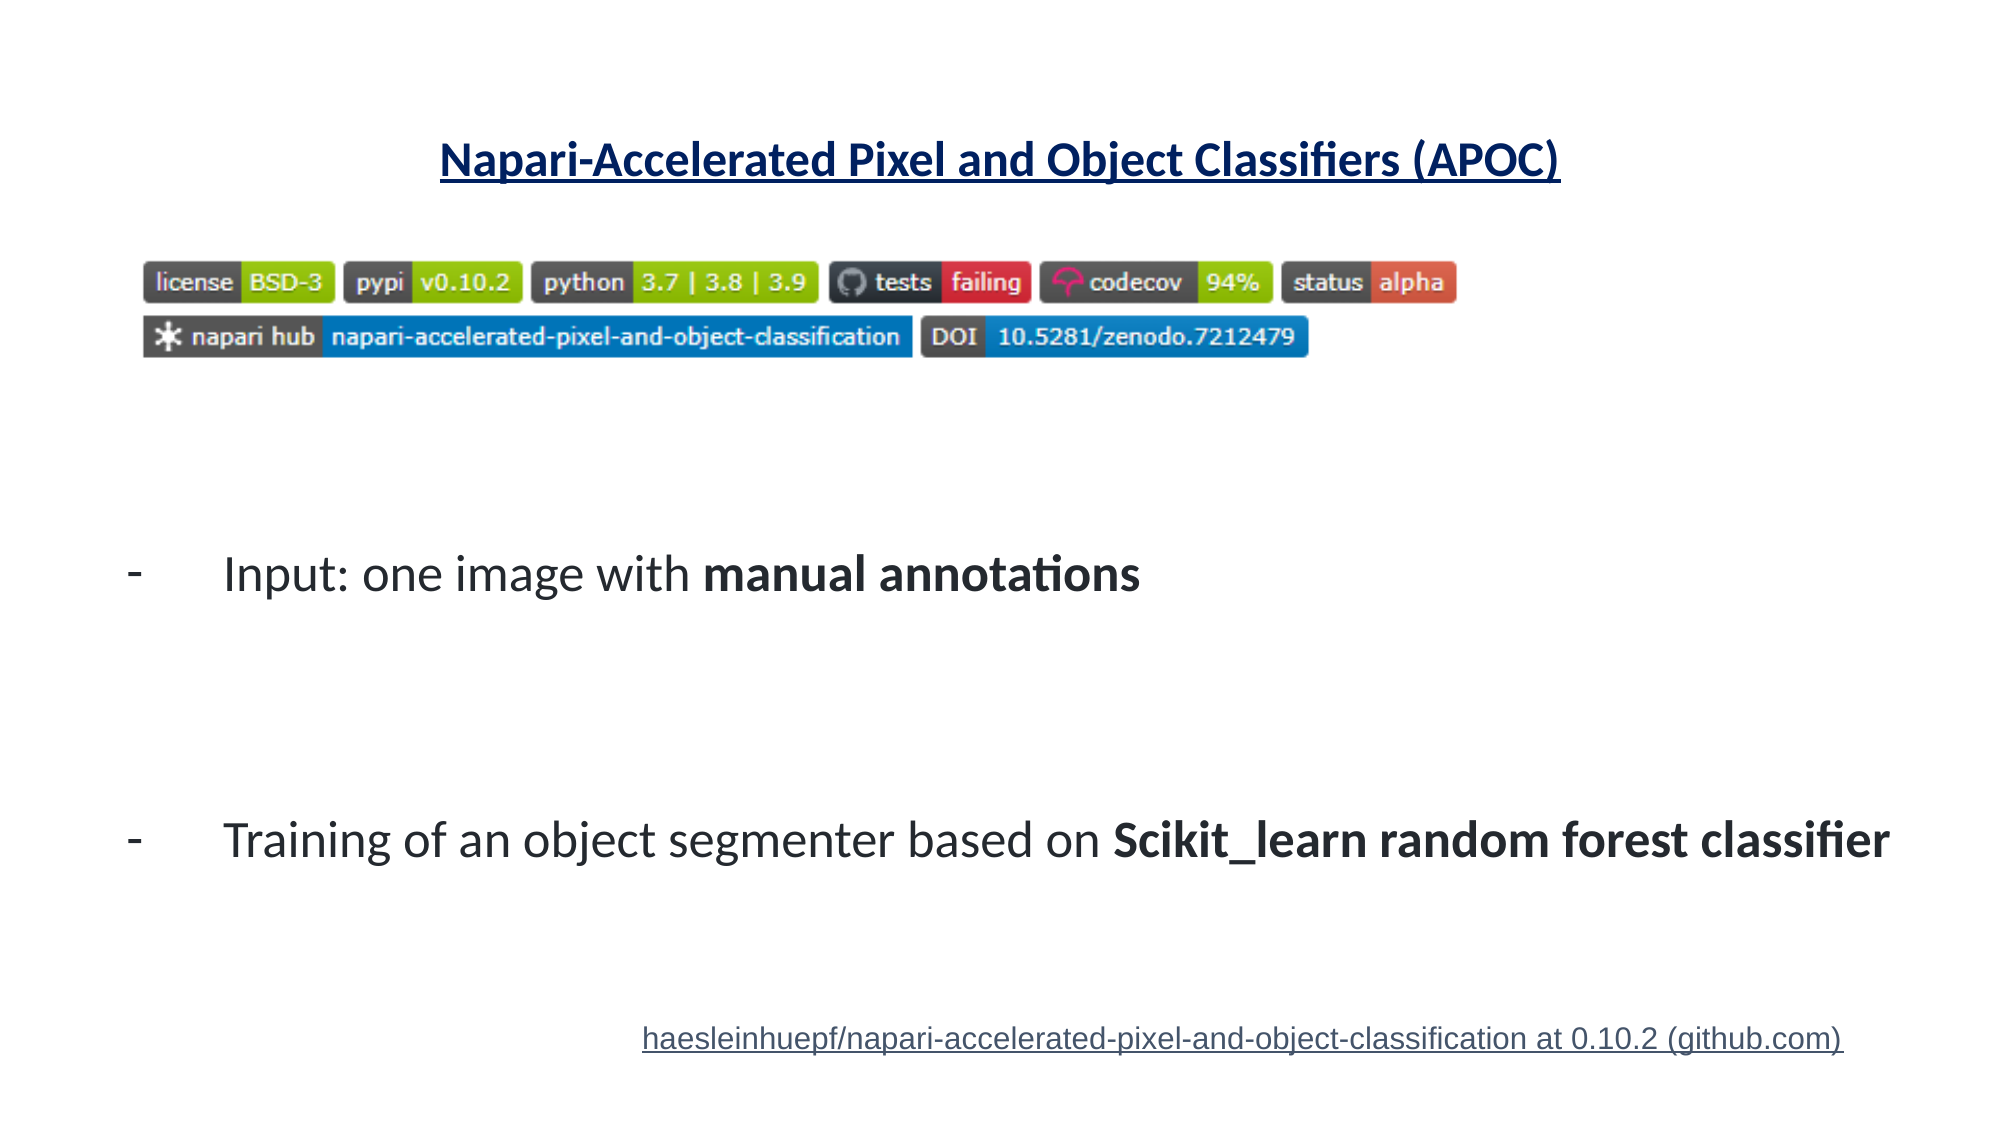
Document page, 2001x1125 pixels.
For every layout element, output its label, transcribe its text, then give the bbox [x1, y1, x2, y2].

title Napari-Accelerated Pixel and Object Classifiers (APOC) [68, 97, 1932, 223]
list Input: one image with manual annotations Training of an object segmenter based on Scikit_learn random forest classifier [68, 252, 1932, 1000]
picture [96, 242, 1752, 381]
text_box haesleinhuepf/napari-accelerated-pixel-and-object-classification at 0.10.2 (github.com) [622, 999, 1947, 1075]
